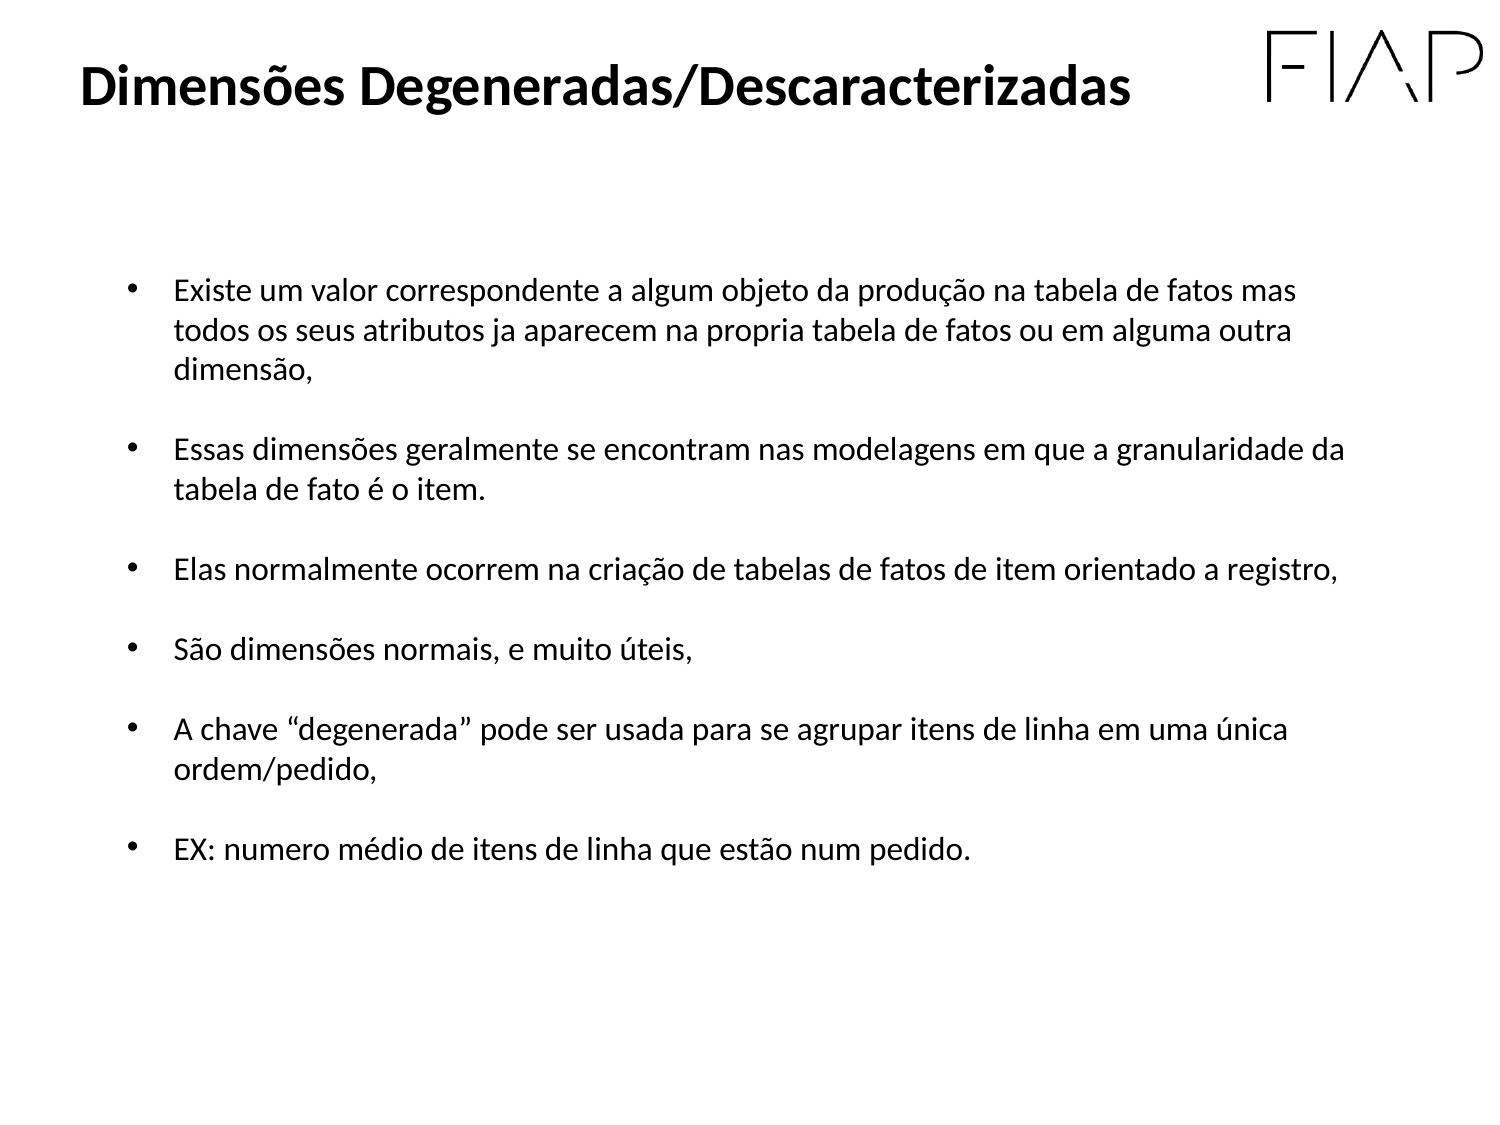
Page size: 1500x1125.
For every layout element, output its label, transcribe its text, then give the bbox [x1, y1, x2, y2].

picture [1267, 30, 1483, 102]
title Dimensões Degeneradas/Descaracterizadas [64, 19, 1247, 145]
text_box Existe um valor correspondente a algum objeto da produção na tabela de fatos mas todos os seus atributos ja aparecem na propria tabela de fatos ou em alguma outra dimensão, Essas dimensões geralmente se encontram nas modelagens em que a granularidade da tabela de fato é o item. Elas normalmente ocorrem na criação de tabelas de fatos de item orientado a registro, São dimensões normais, e muito úteis, A chave “degenerada” pode ser usada para se agrupar itens de linha em uma única ordem/pedido, EX: numero médio de itens de linha que estão num pedido. [112, 260, 1376, 874]
